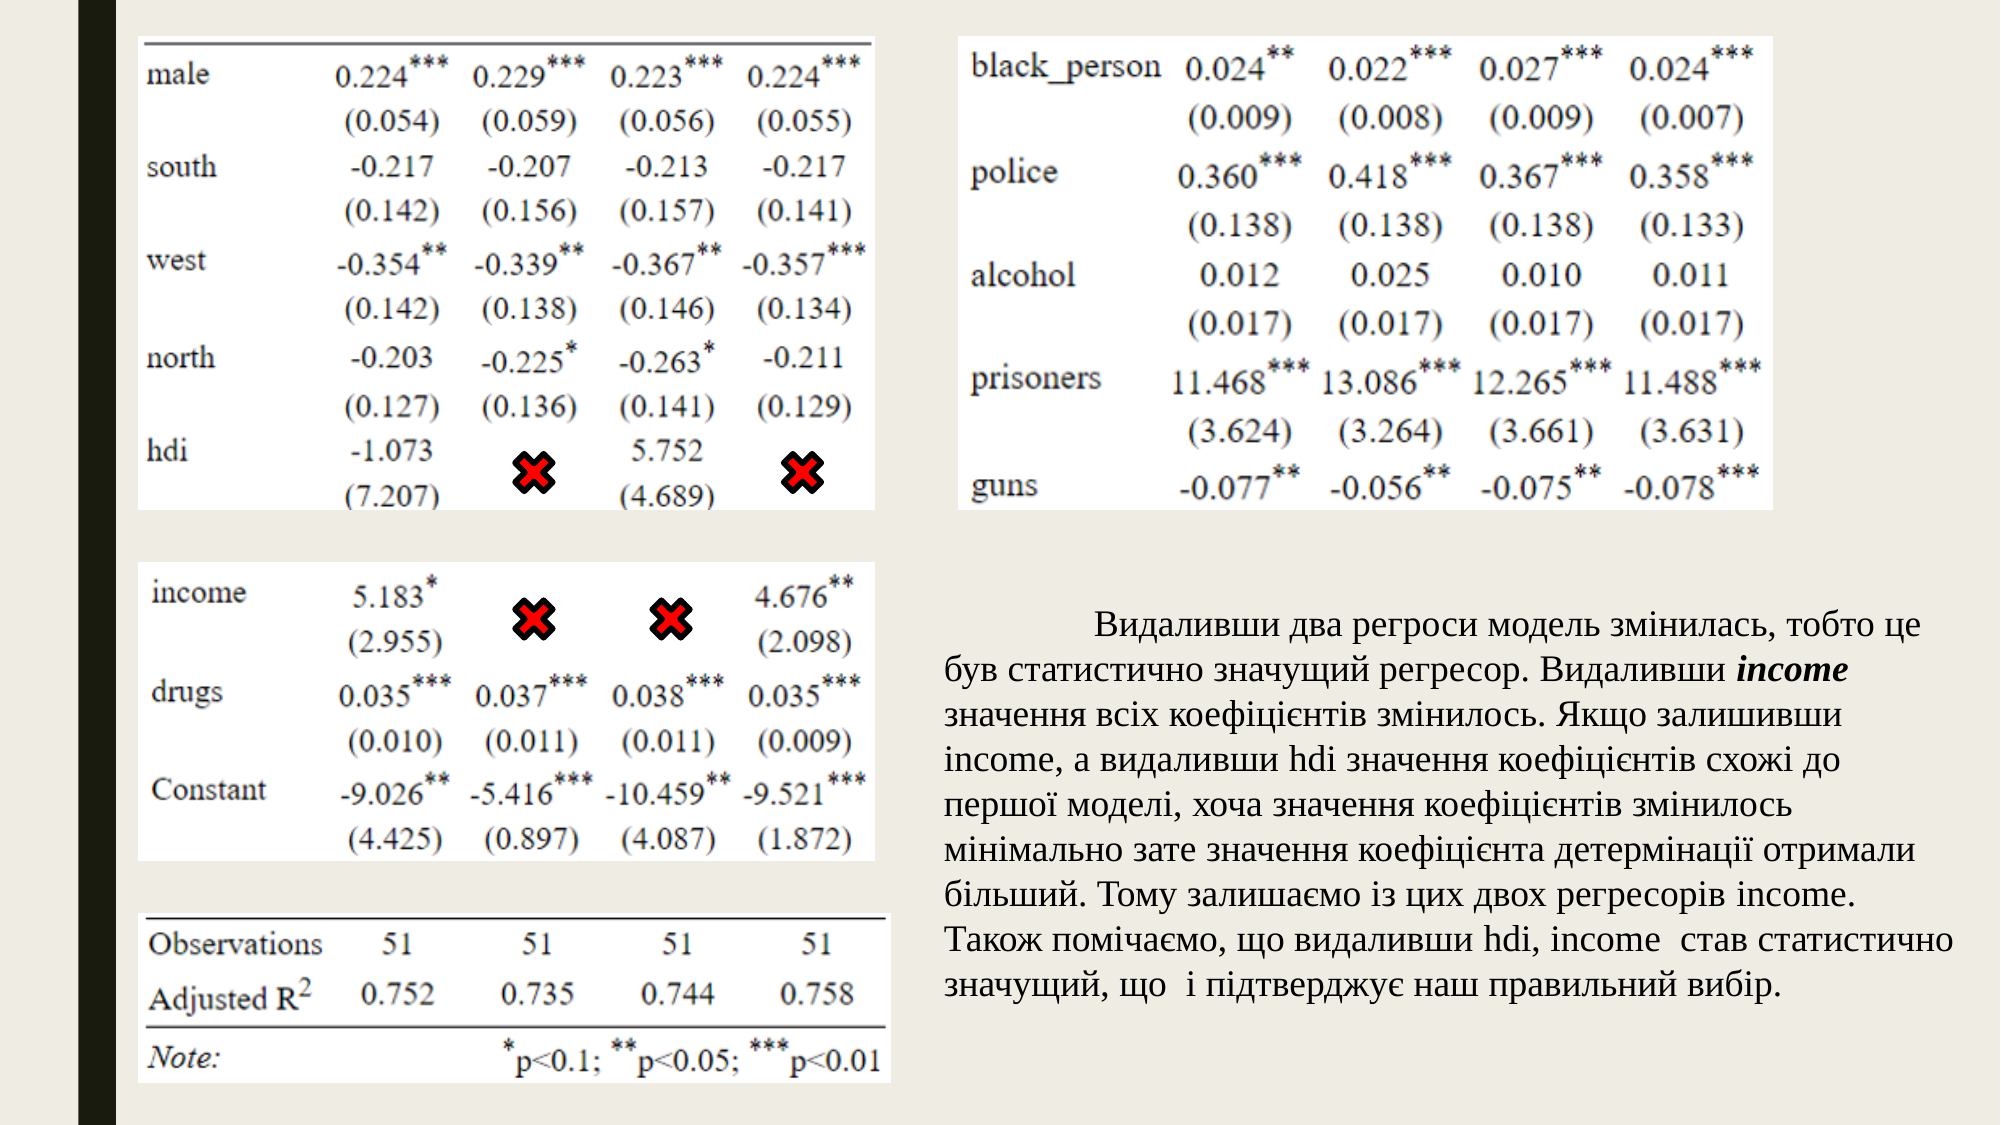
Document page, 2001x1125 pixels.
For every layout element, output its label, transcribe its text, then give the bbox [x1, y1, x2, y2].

text_box Видаливши два регроси модель змінилась, тобто це був статистично значущий регресор. Видаливши income значення всіх коефіцієнтів змінилось. Якщо залишивши income, a видаливши hdi значення коефіцієнтів схожі до першої моделі, хоча значення коефіцієнтів змінилось мінімально зате значення коефіцієнта детермінації отримали більший. Тому залишаємо із цих двох регресорів income. Також помічаємо, що видаливши hdi, income став статистично значущий, що і підтверджує наш правильний вибір. [929, 591, 1973, 1057]
picture [958, 36, 1773, 510]
picture [138, 913, 891, 1083]
picture [138, 562, 875, 861]
picture [138, 36, 875, 510]
